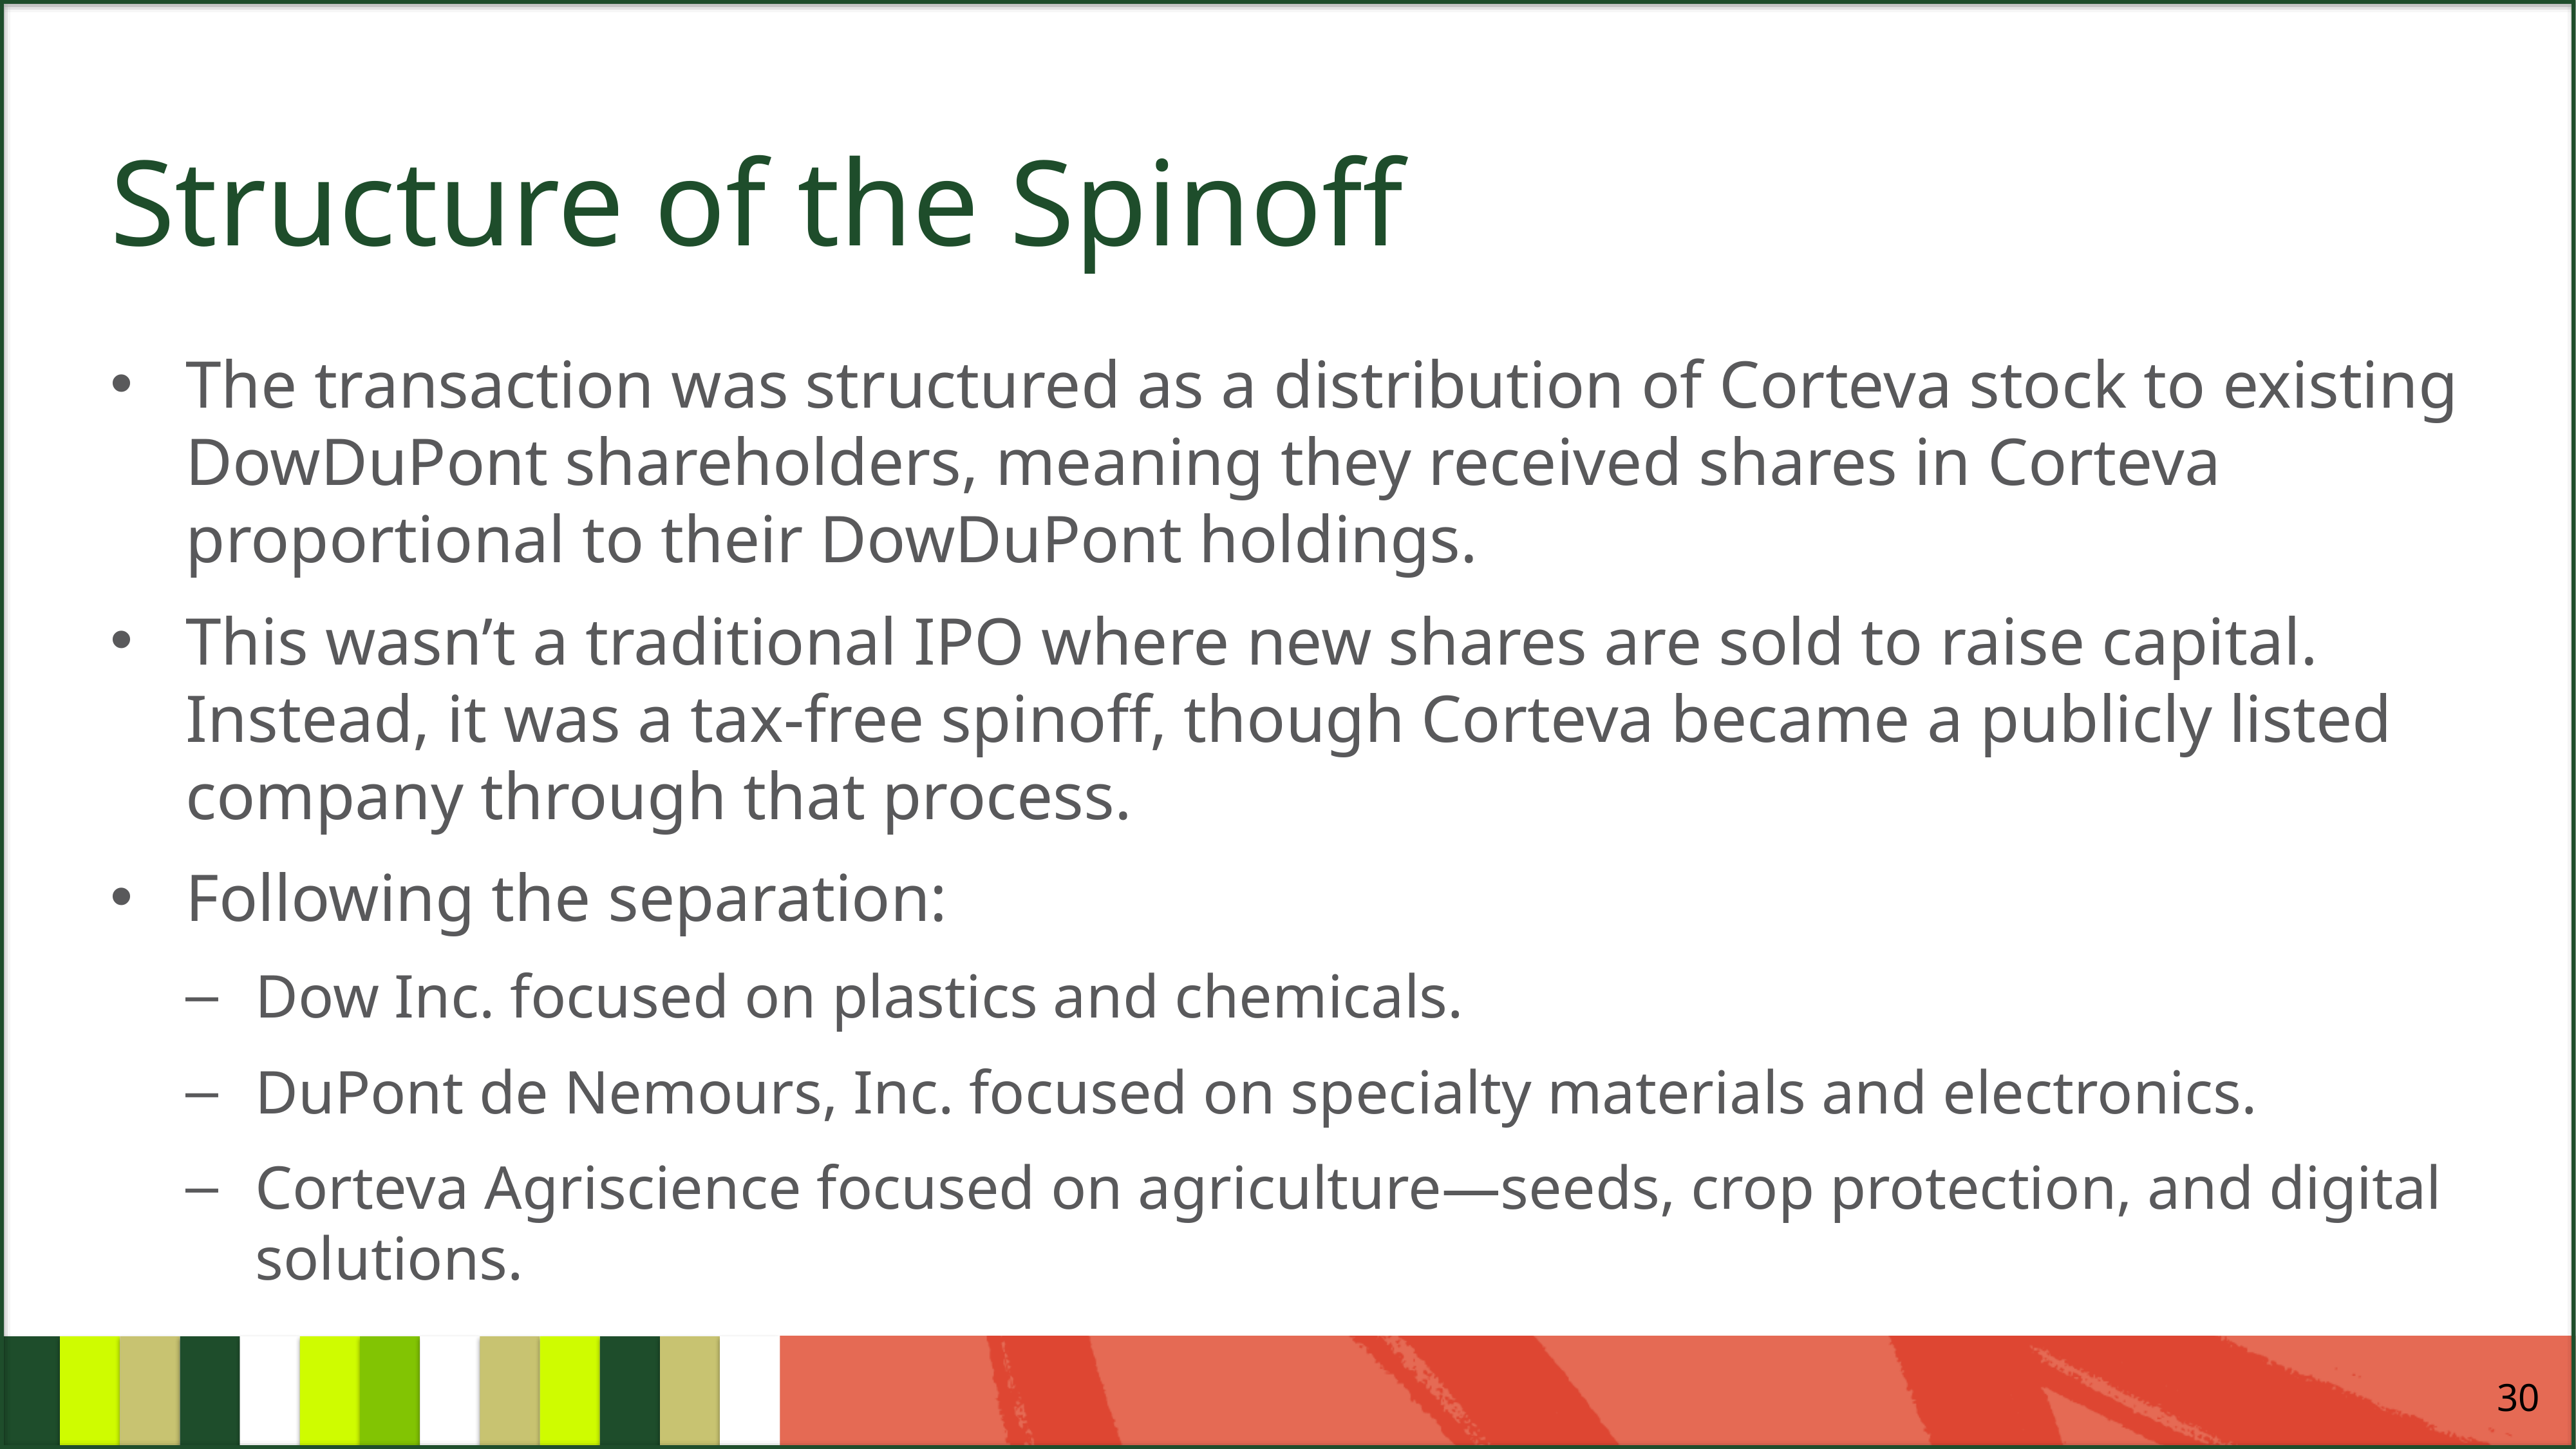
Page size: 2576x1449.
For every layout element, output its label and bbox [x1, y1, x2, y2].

text_box [0, 0, 2576, 1449]
